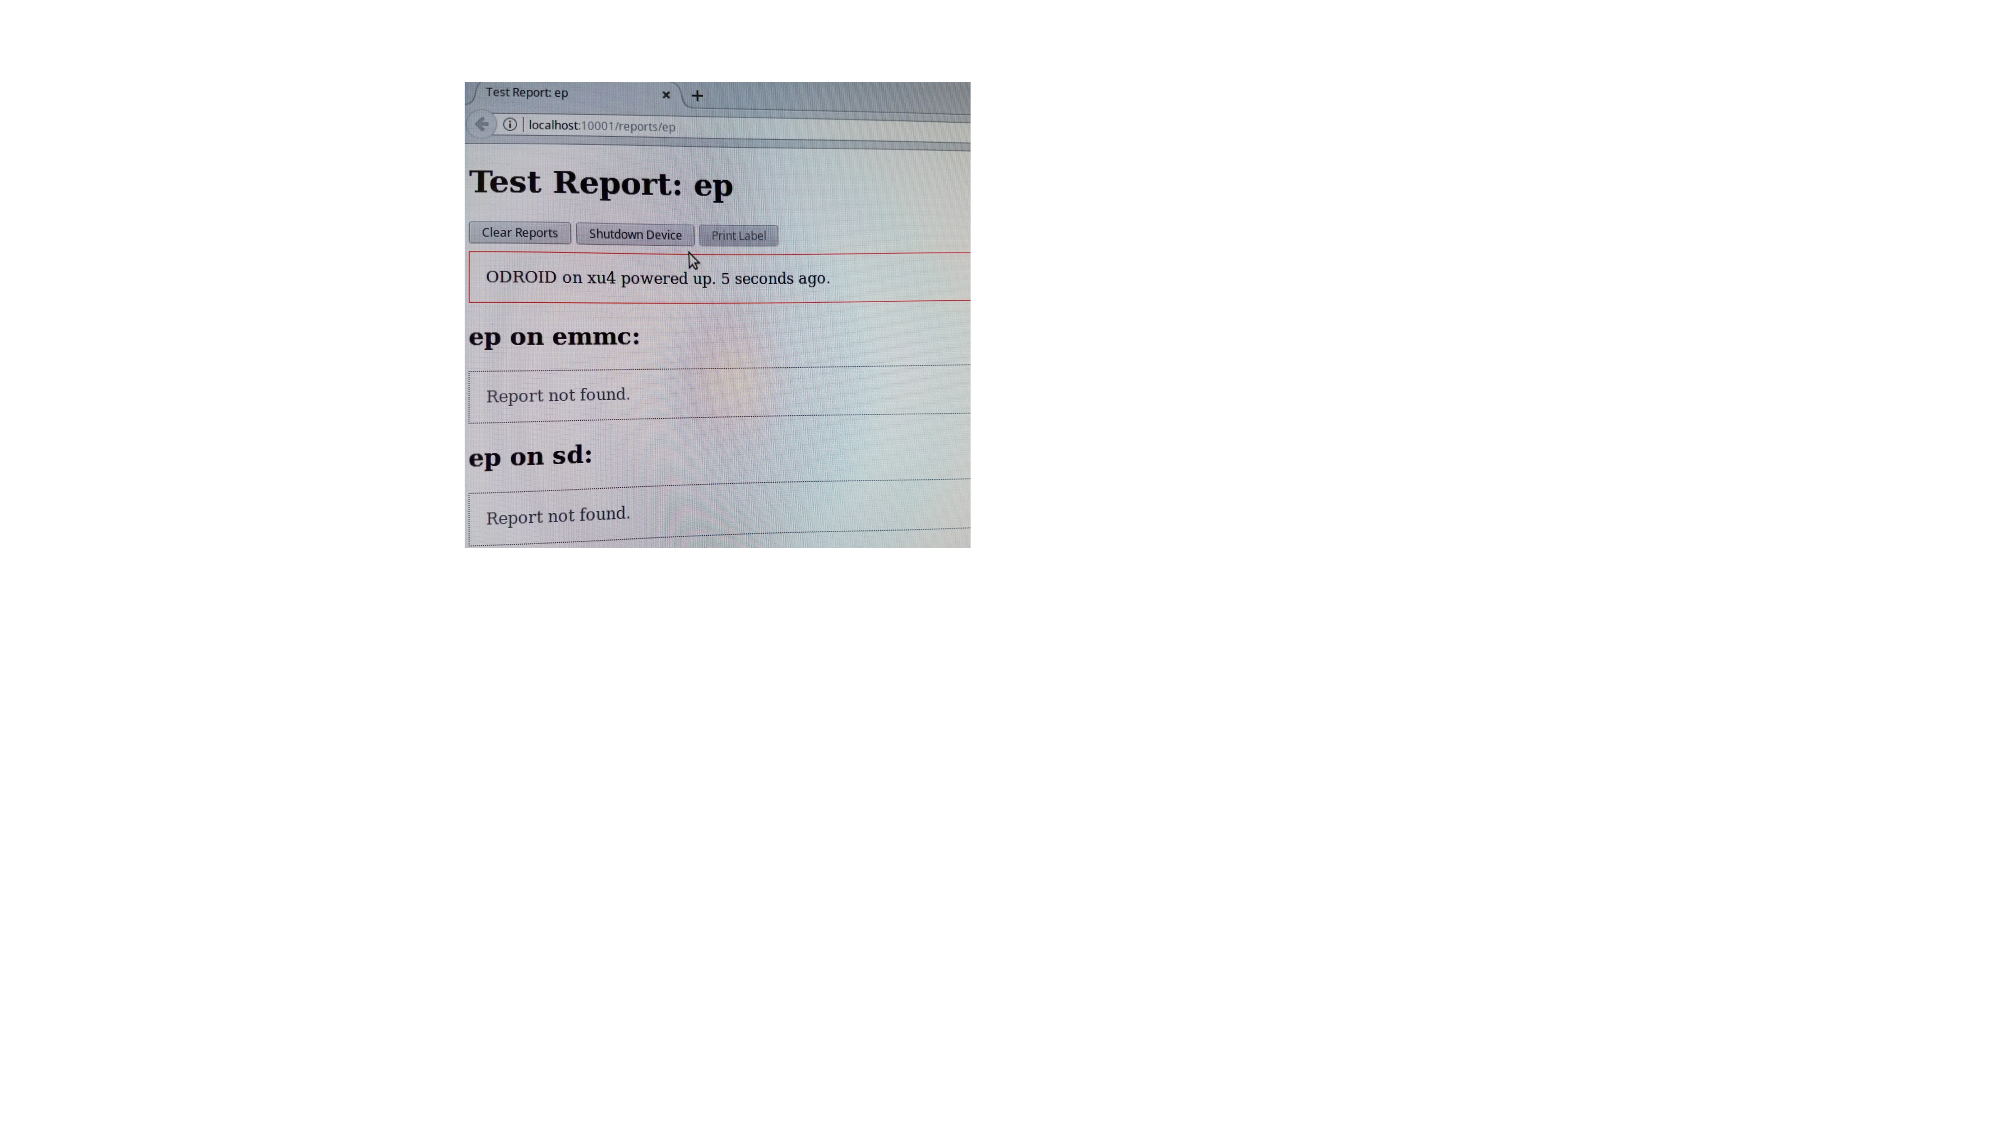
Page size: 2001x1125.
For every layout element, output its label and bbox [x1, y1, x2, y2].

picture [464, 82, 971, 549]
